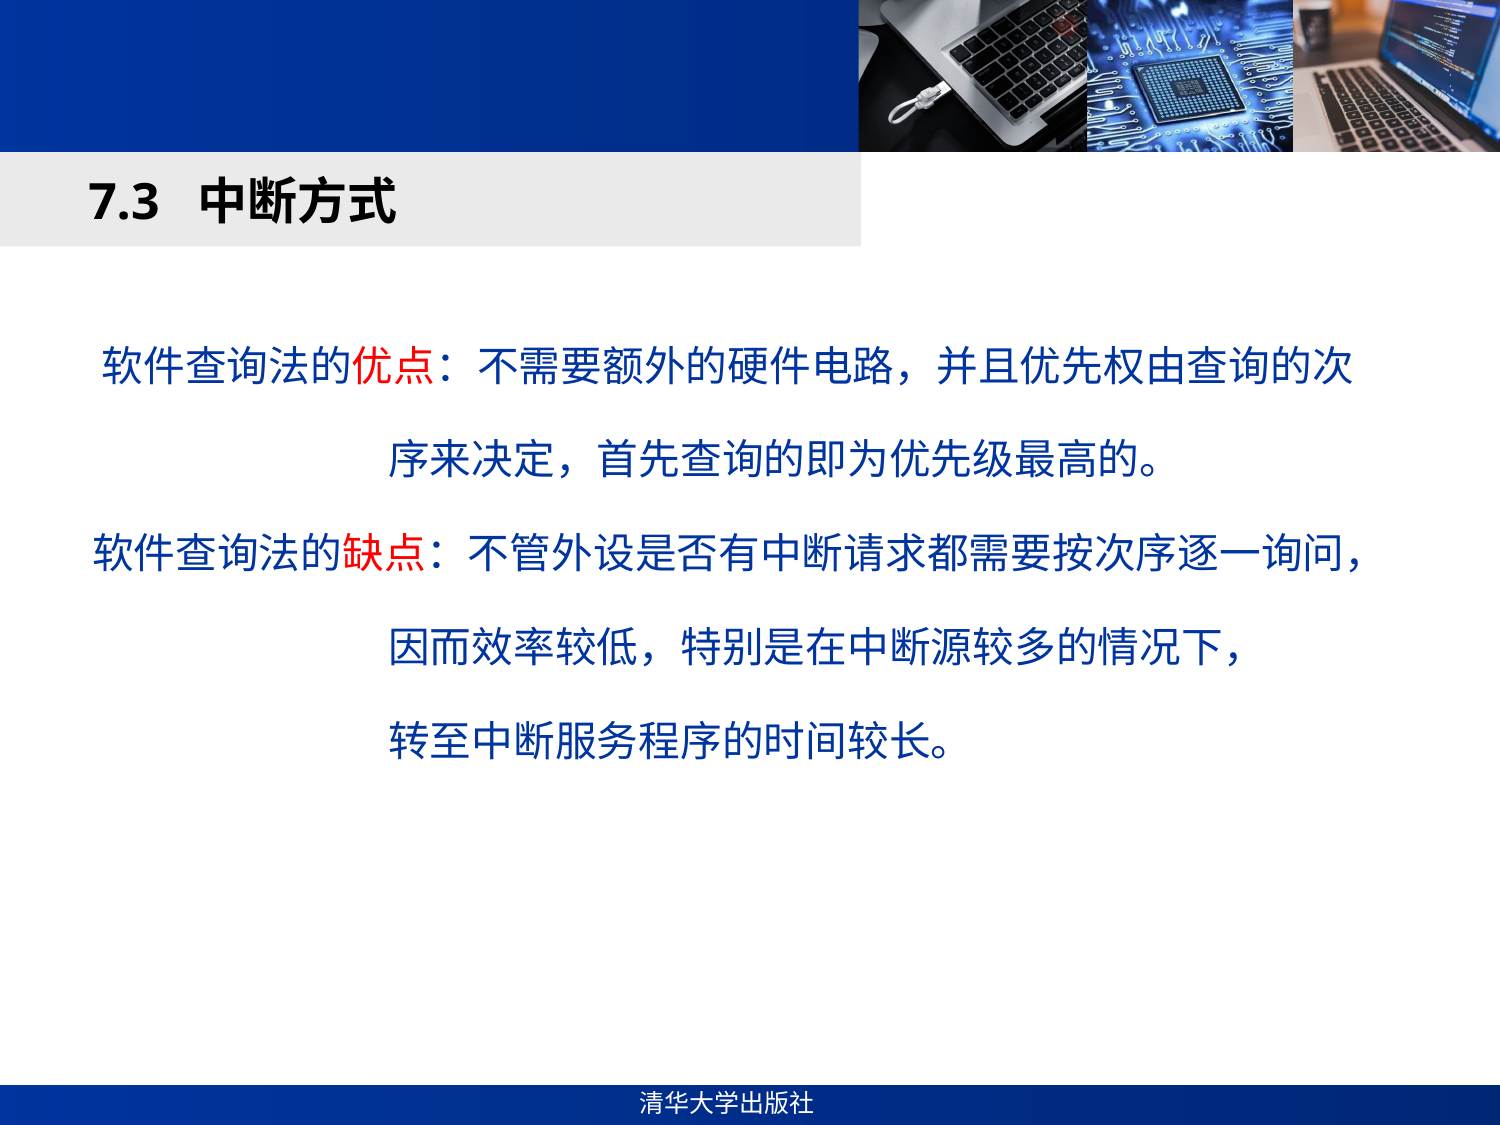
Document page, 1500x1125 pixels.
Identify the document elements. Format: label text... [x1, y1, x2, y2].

list 软件查询法的优点：不需要额外的硬件电路，并且优先权由查询的次 序来决定，首先查询的即为优先级最高的。 软件查询法的缺点：不管外设是否有中断请求都需要按次序逐一询问， 因而效率较低，特别是在中断源较多的情况下， 转至中断服务程序的时间较长。 [48, 288, 1399, 803]
picture [858, 0, 1500, 152]
list 7.3 中断方式 [73, 162, 668, 258]
